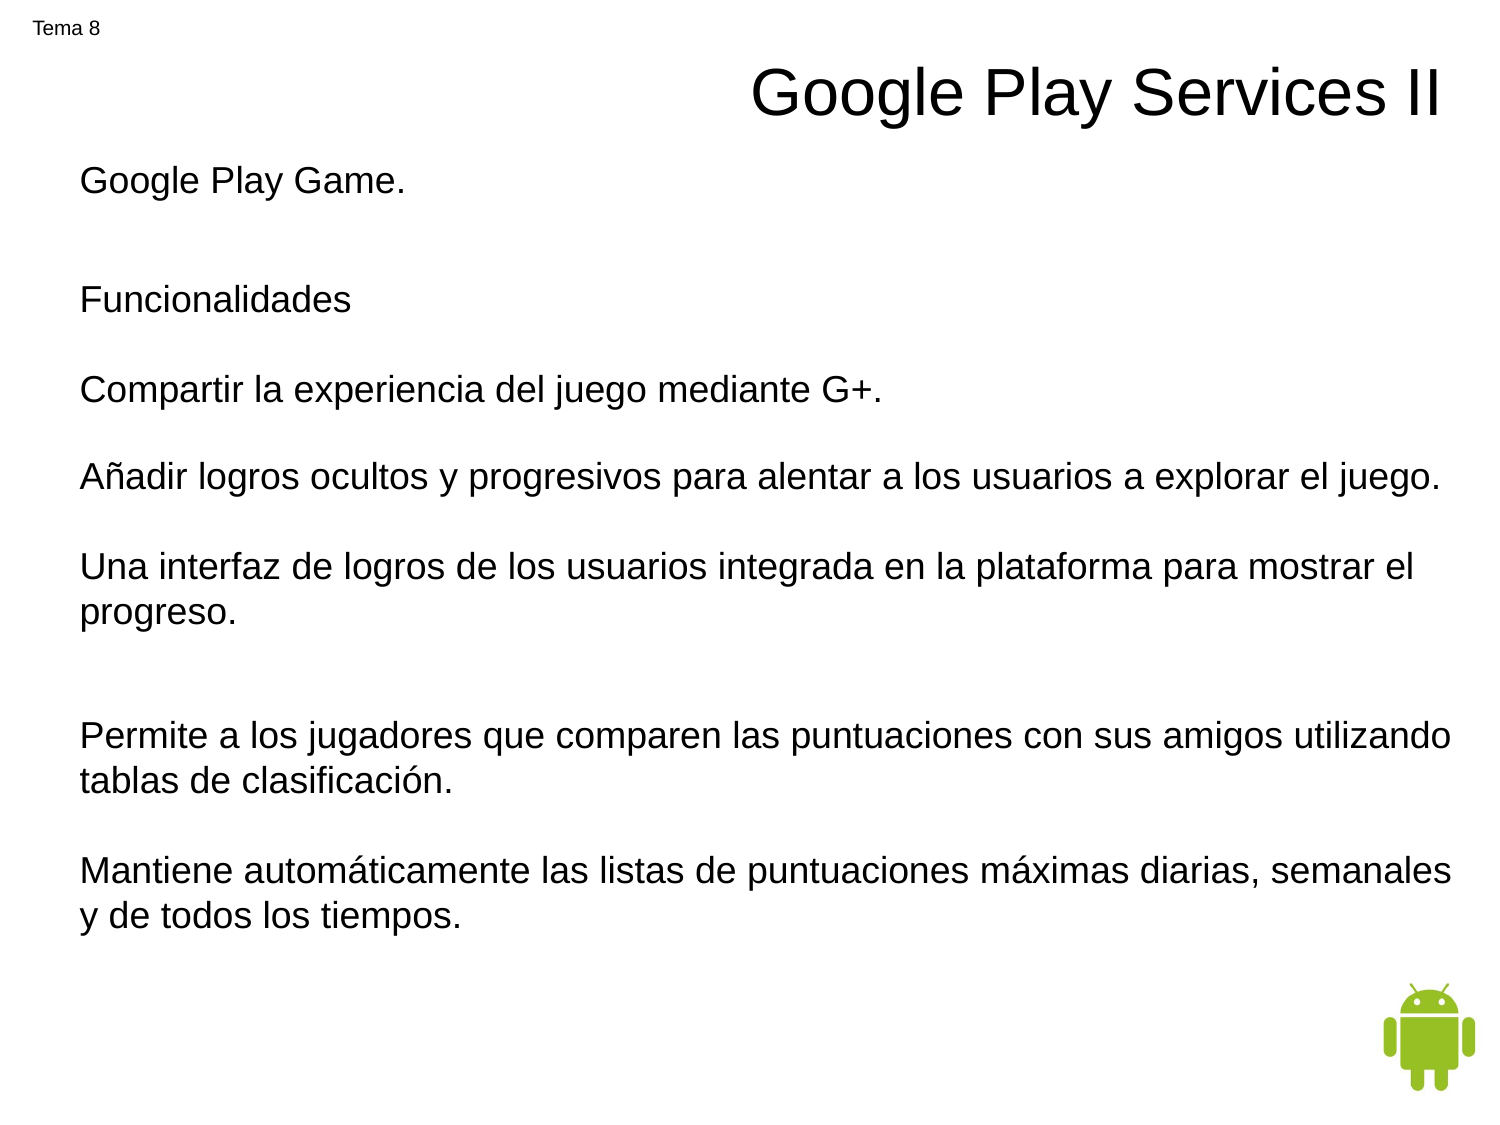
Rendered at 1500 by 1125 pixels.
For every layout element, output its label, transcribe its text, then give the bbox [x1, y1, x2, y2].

text_box Permite a los jugadores que comparen las puntuaciones con sus amigos utilizando tablas de clasificación. Mantiene automáticamente las listas de puntuaciones máximas diarias, semanales y de todos los tiempos. [64, 704, 1483, 944]
picture [1375, 975, 1483, 1097]
text_box Funcionalidades Compartir la experiencia del juego mediante G+. [64, 267, 1459, 417]
text_box Google Play Game. [64, 148, 774, 209]
text_box Añadir logros ocultos y progresivos para alentar a los usuarios a explorar el juego. Una interfaz de logros de los usuarios integrada en la plataforma para mostrar el progreso. [64, 444, 1459, 640]
title Google Play Services II [631, 66, 1459, 111]
text_box Tema 8 [17, 7, 195, 48]
